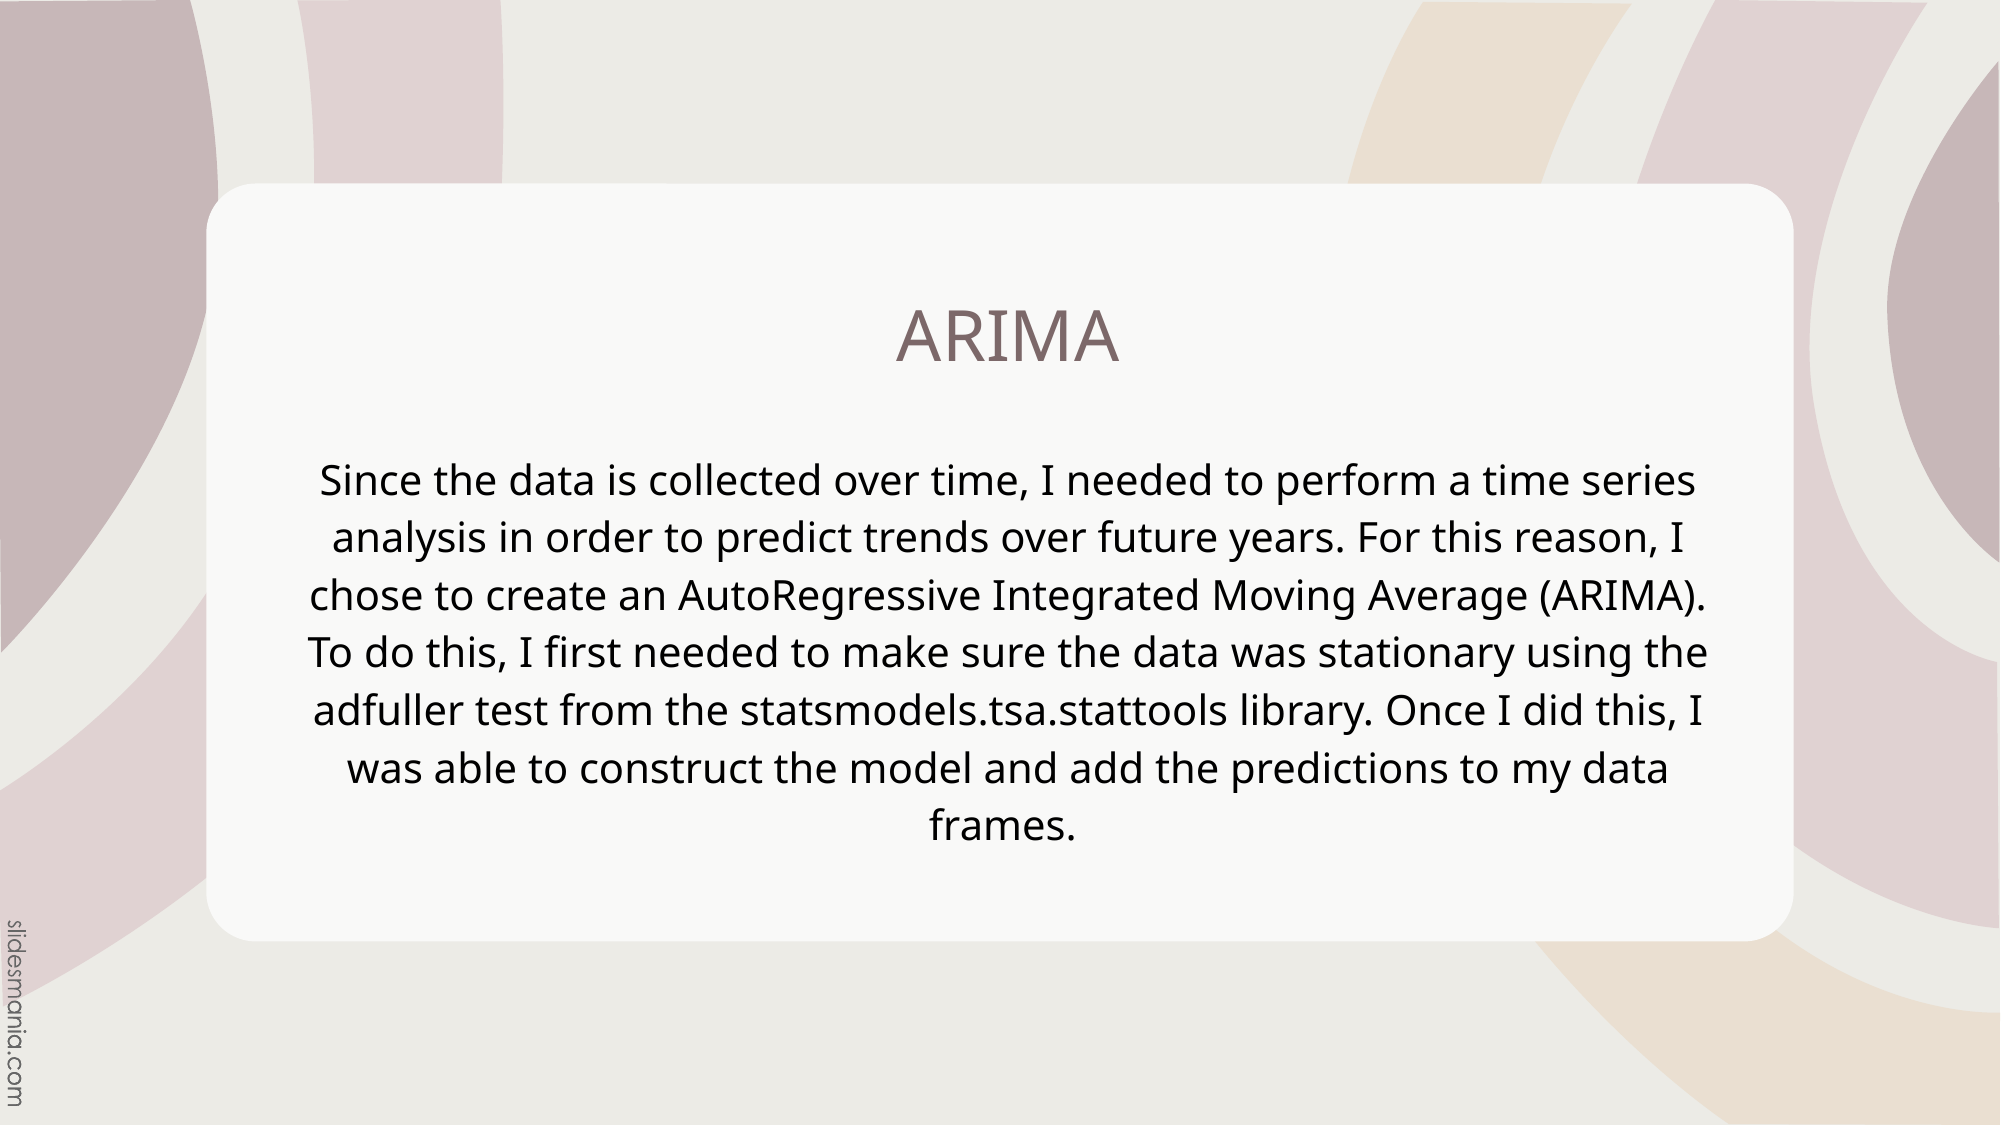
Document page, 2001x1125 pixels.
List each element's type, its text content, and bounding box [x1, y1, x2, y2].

list Since the data is collected over time, I needed to perform a time series analysis in order to predict trends over future years. For this reason, I chose to create an AutoRegressive Integrated Moving Average (ARIMA). To do this, I first needed to make sure the data was stationary using the adfuller test from the statsmodels.tsa.stattools library. Once I did this, I was able to construct the model and add the predictions to my data frames. [270, 425, 1746, 884]
title ARIMA [270, 271, 1746, 397]
